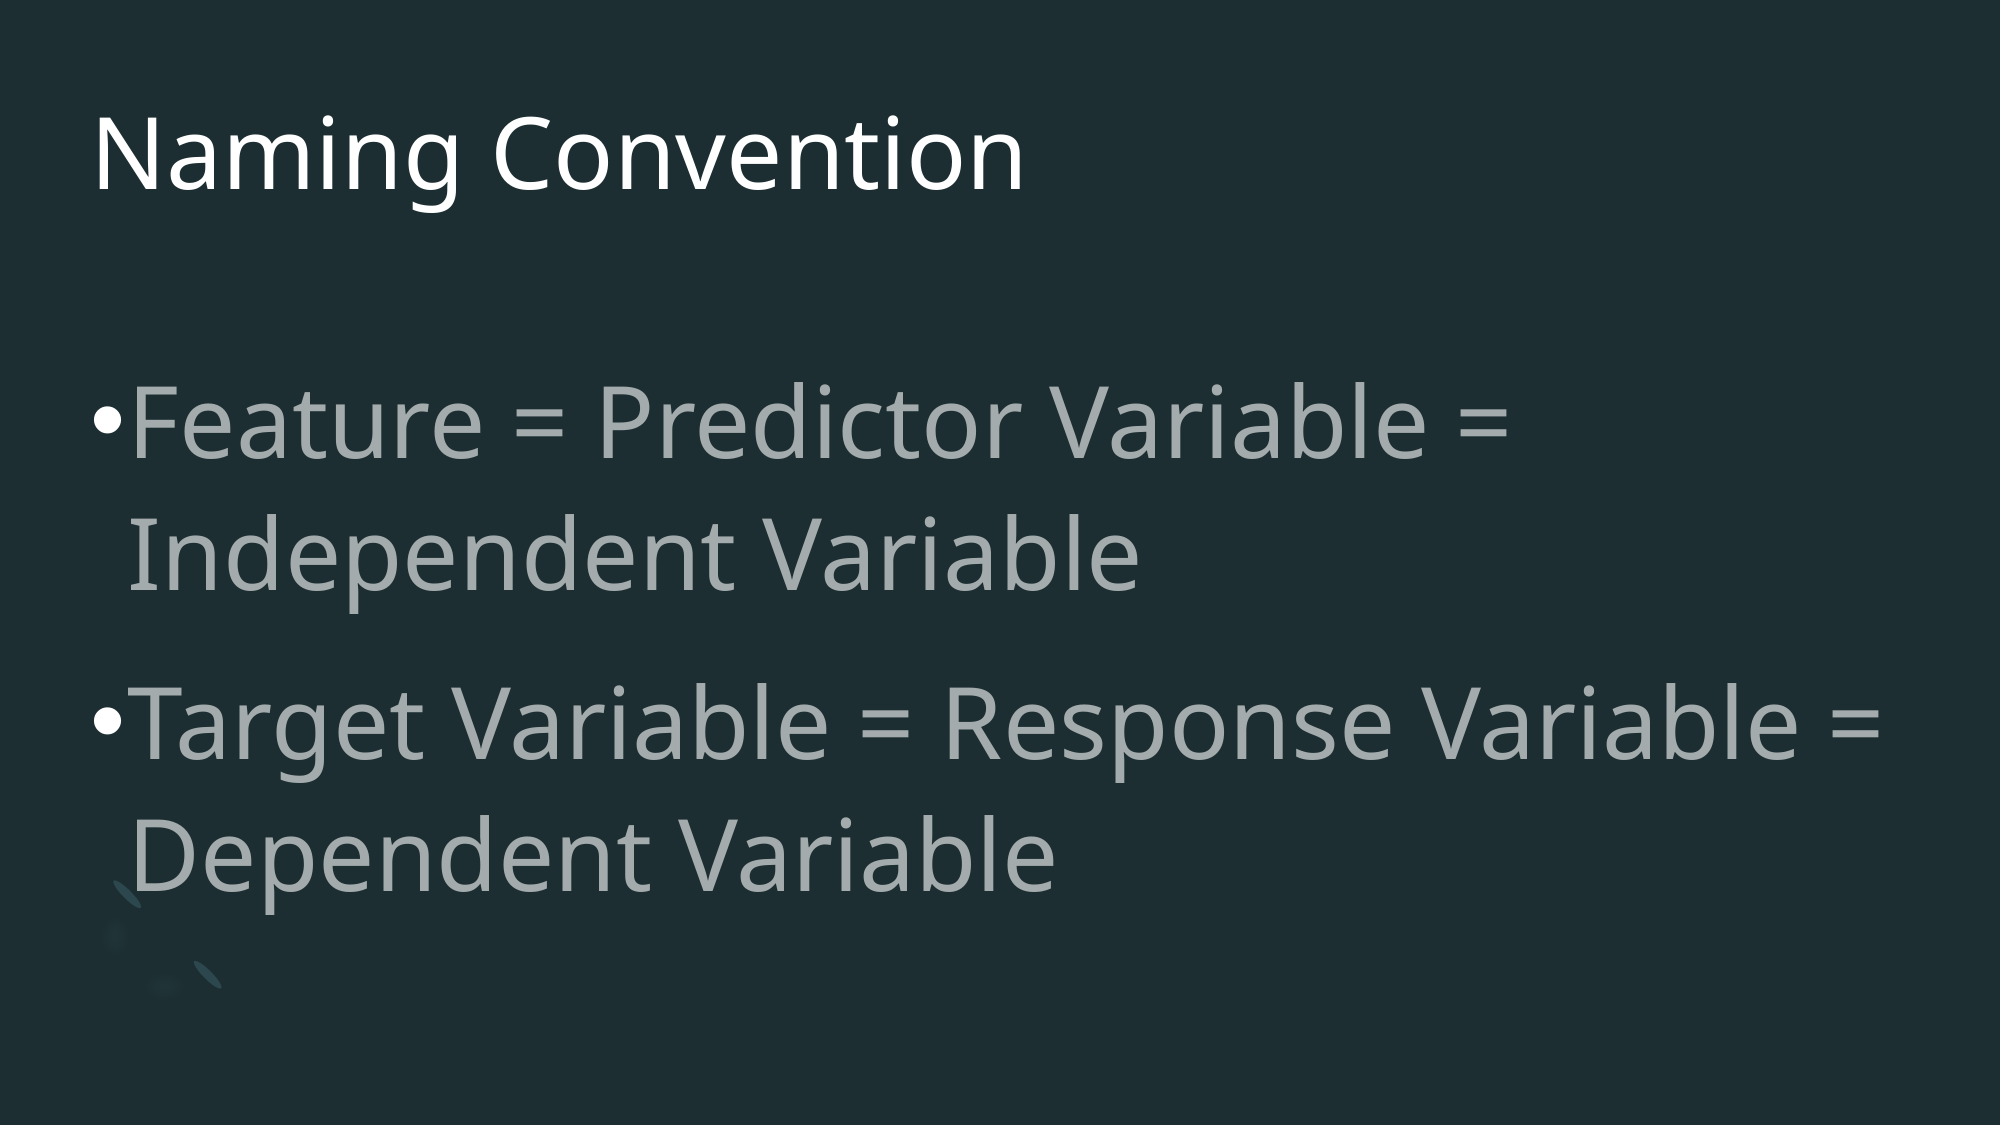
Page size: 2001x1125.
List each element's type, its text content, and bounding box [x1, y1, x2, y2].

list Feature = Predictor Variable = Independent Variable Target Variable = Response Variable = Dependent Variable [90, 346, 1910, 1000]
title Naming Convention [90, 90, 1910, 309]
